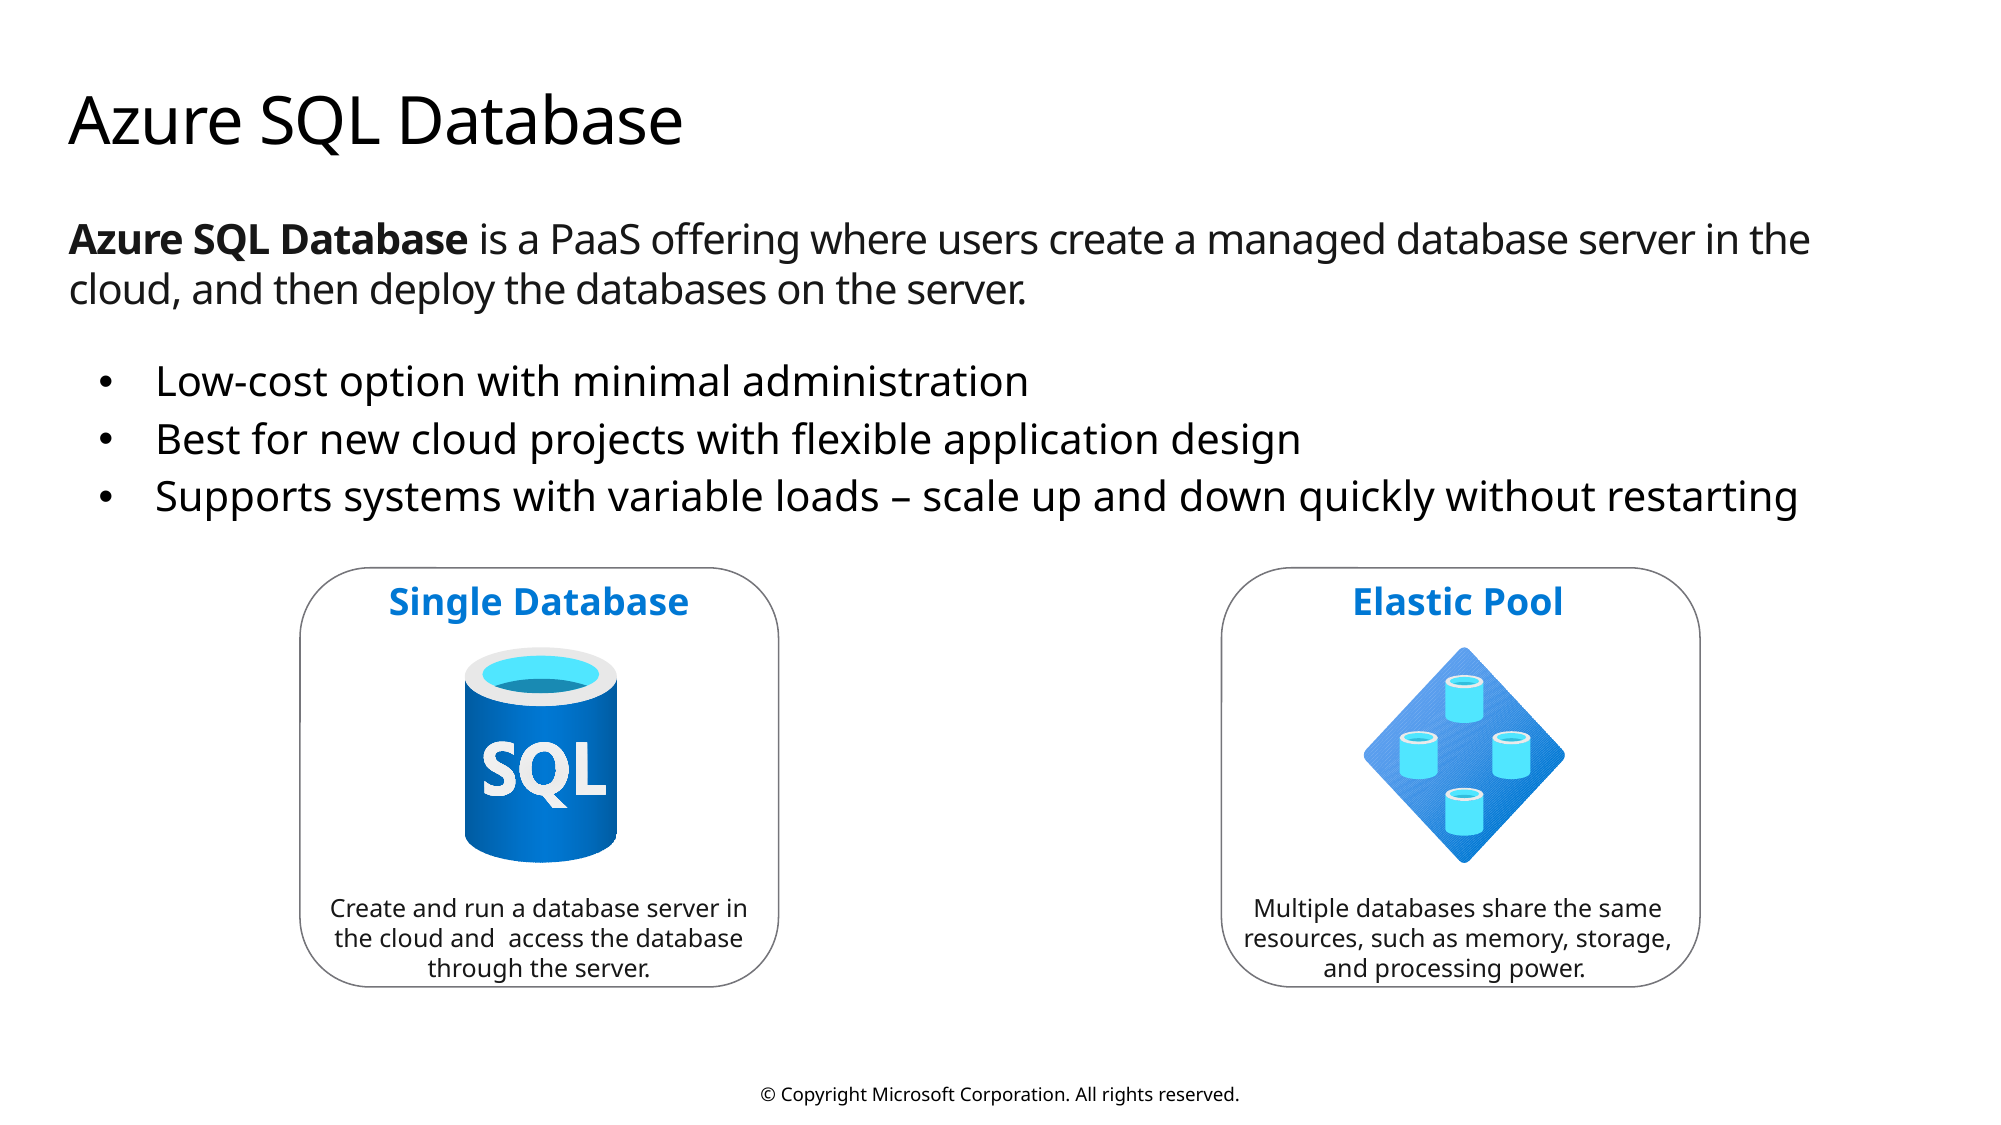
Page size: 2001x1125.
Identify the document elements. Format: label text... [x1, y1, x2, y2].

text_box Low-cost option with minimal administration Best for new cloud projects with flexible application design Supports systems with variable loads – scale up and down quickly without restarting [68, 336, 1869, 545]
title Azure SQL Database [68, 72, 1930, 184]
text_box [1221, 562, 1701, 992]
list Azure SQL Database is a PaaS offering where users create a managed database server in the cloud, and then deploy the databases on the server. [68, 205, 1930, 322]
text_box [299, 562, 779, 992]
